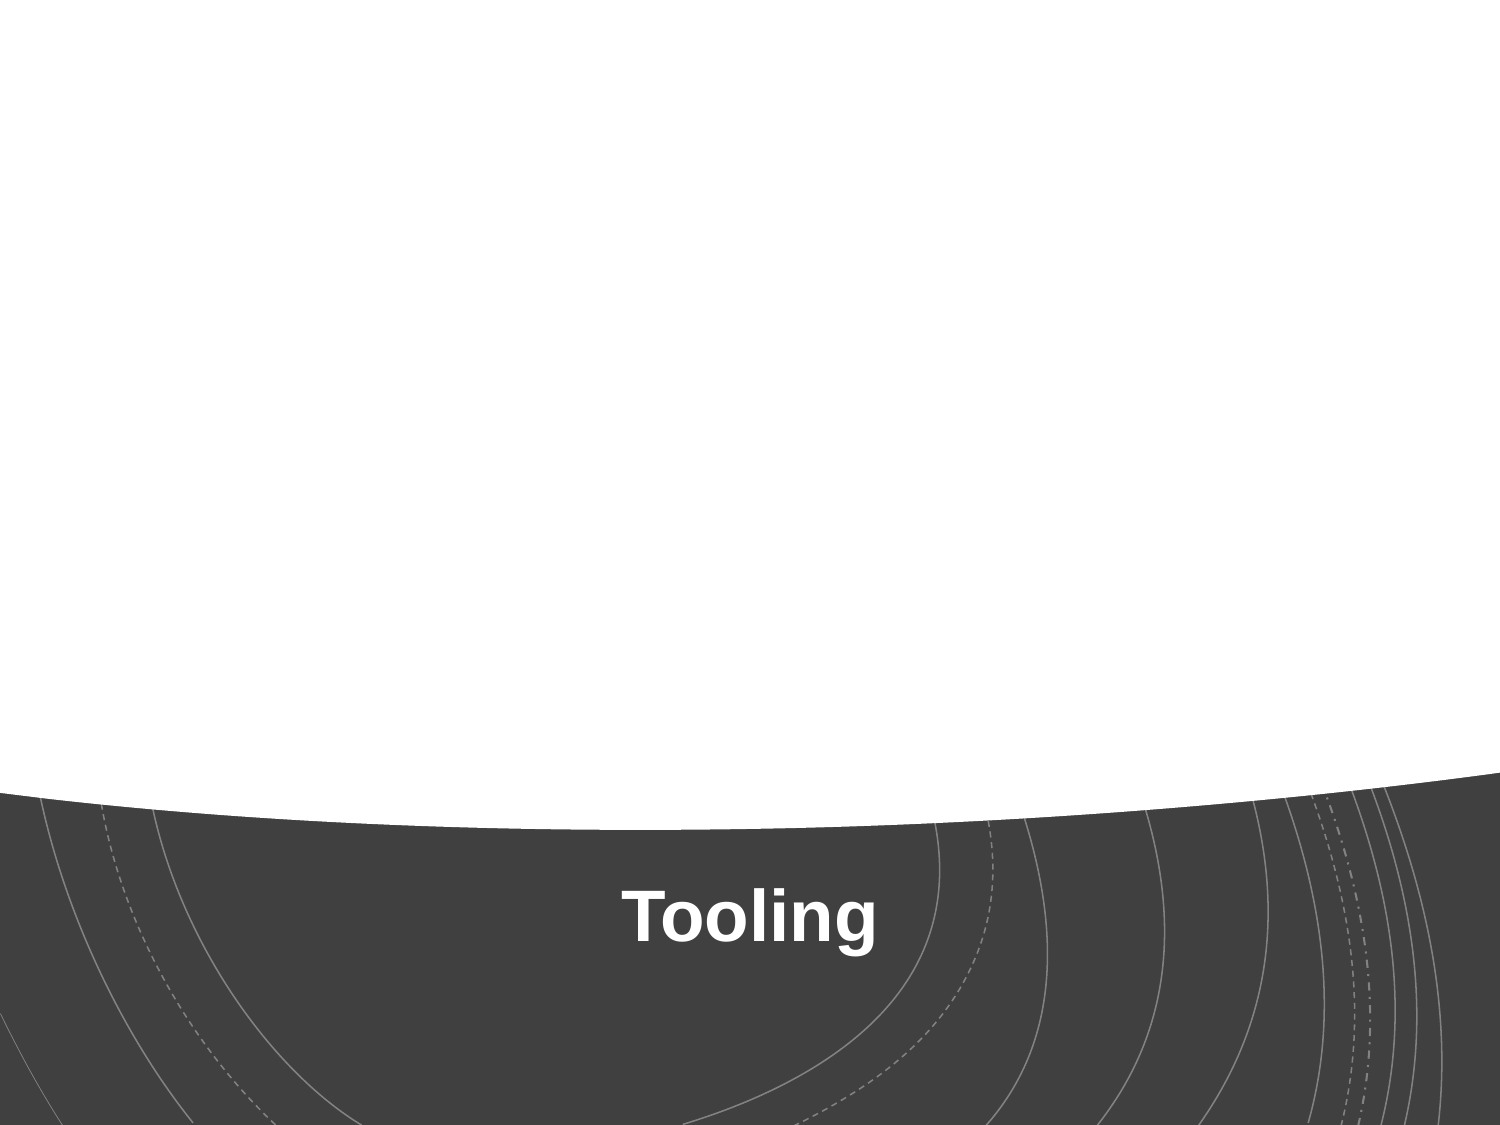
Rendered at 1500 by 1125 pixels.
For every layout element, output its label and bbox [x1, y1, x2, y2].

text_box [0, 0, 1500, 1125]
